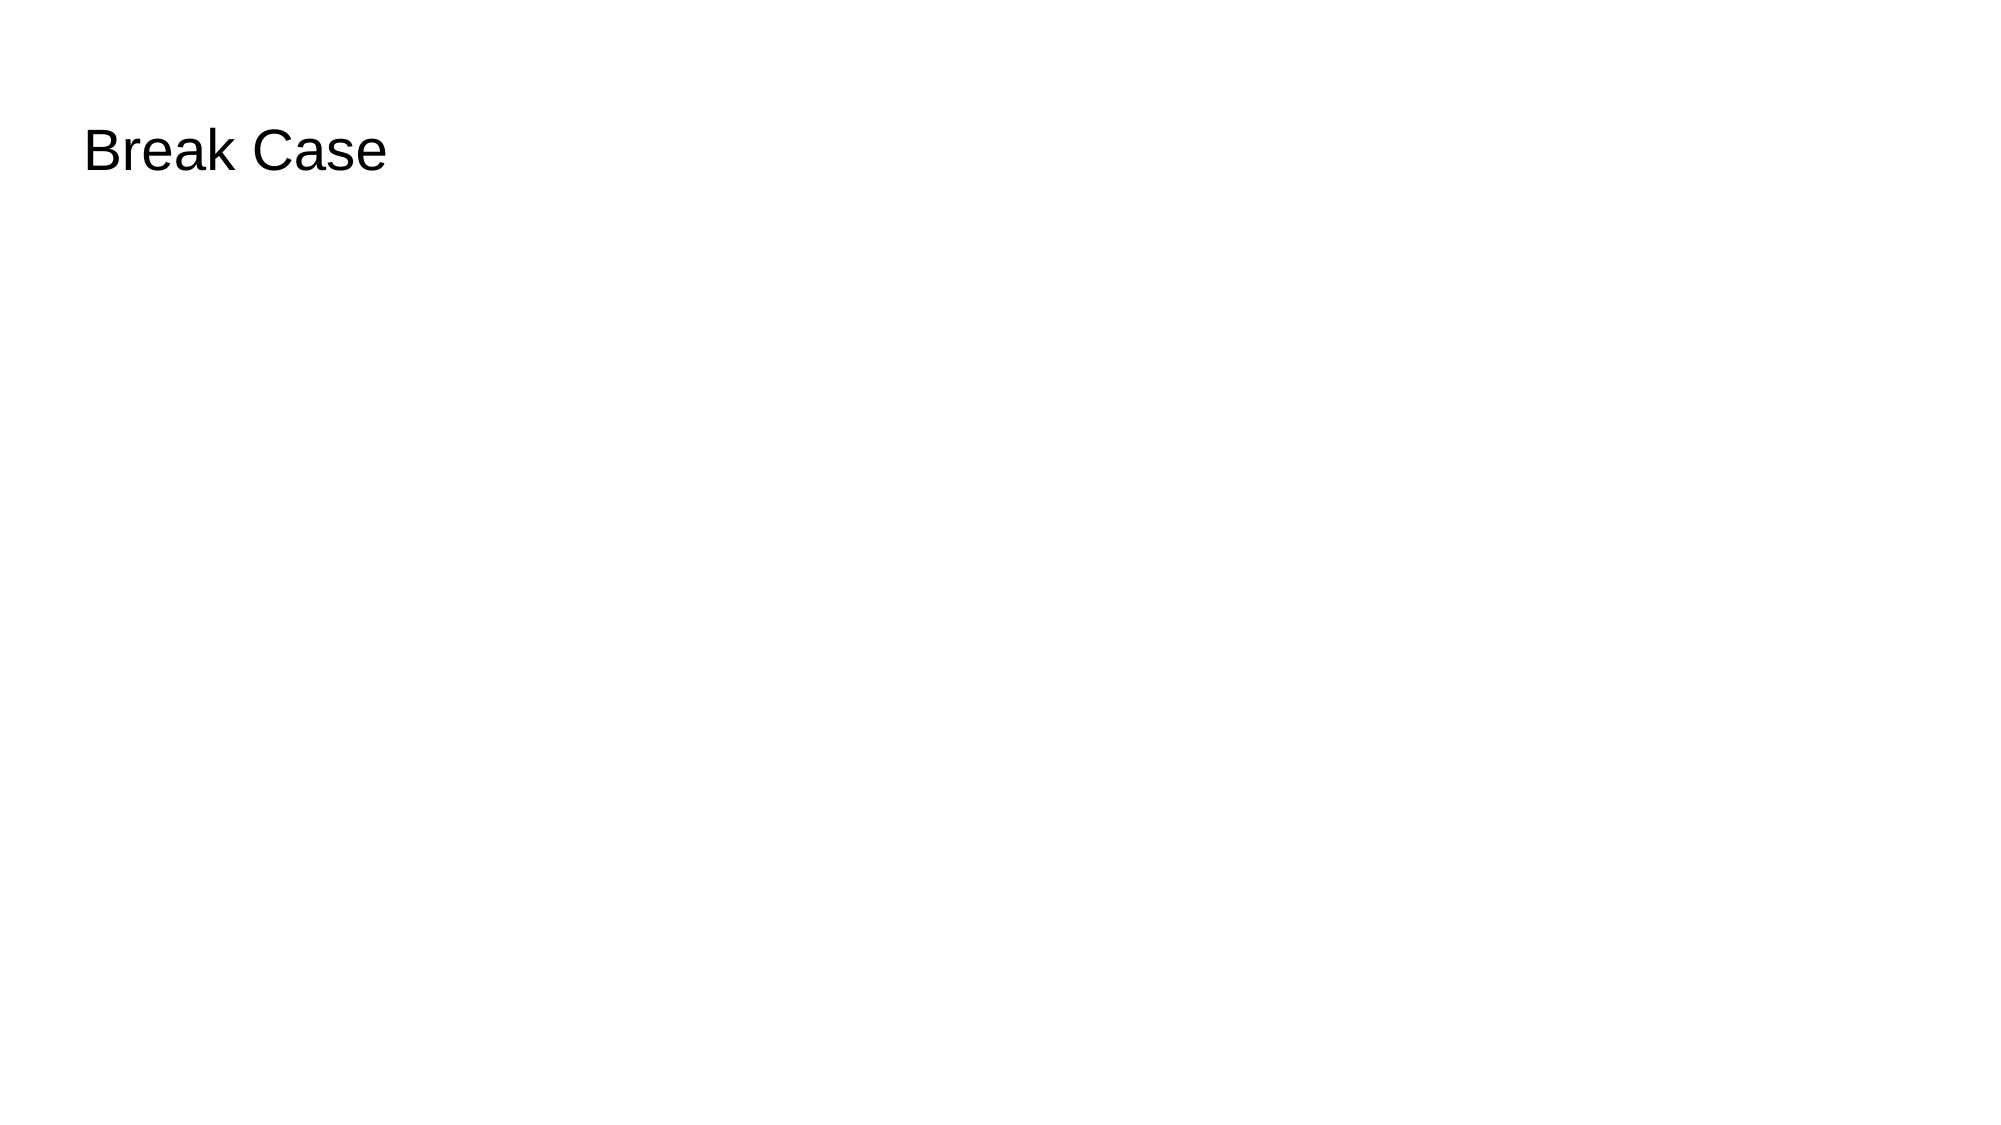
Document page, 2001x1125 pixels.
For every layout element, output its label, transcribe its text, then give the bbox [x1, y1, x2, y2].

title Break Case [68, 97, 1932, 223]
